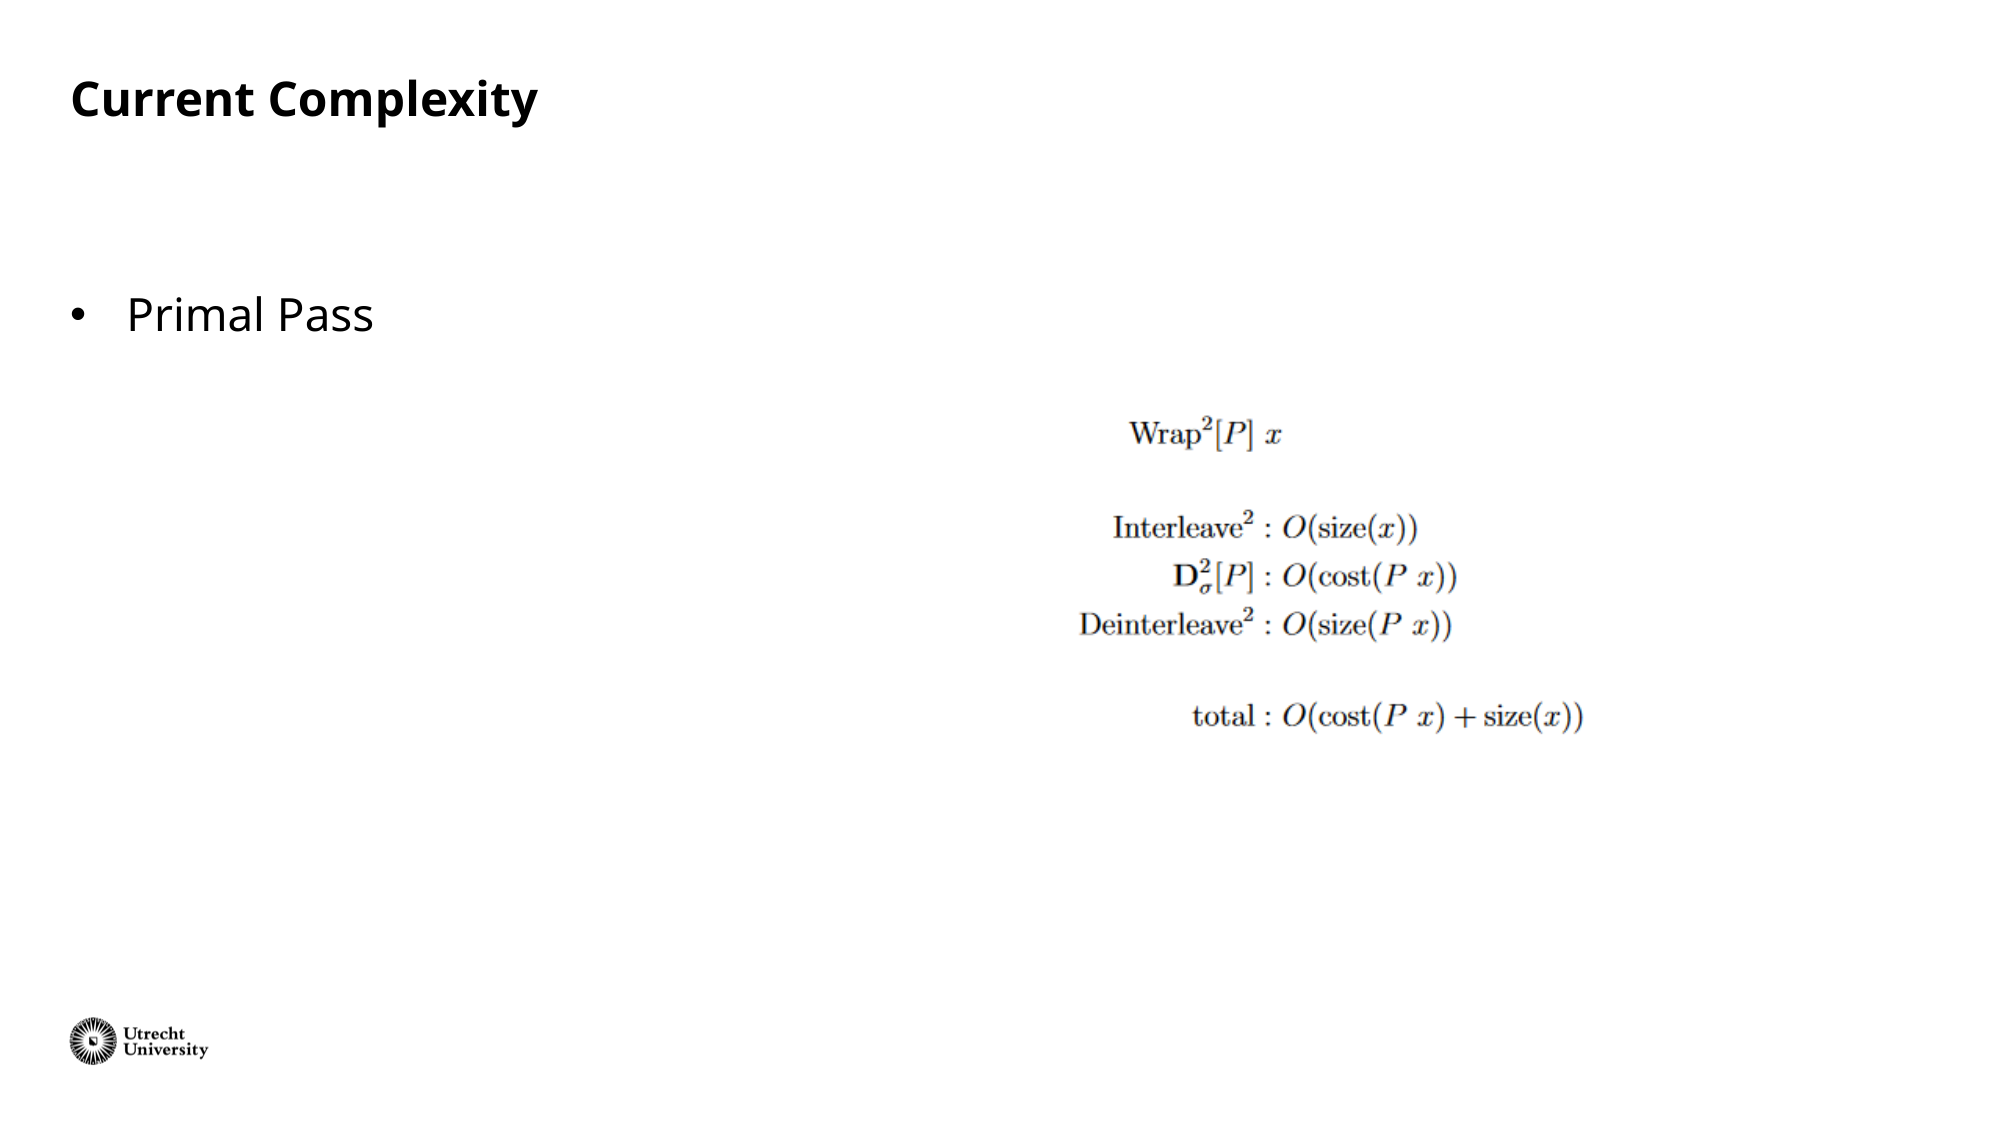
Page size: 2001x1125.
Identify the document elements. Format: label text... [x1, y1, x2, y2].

picture [30, 984, 314, 1096]
picture [1026, 372, 1624, 753]
list Primal Pass [55, 273, 652, 969]
title Current Complexity [55, 60, 652, 239]
